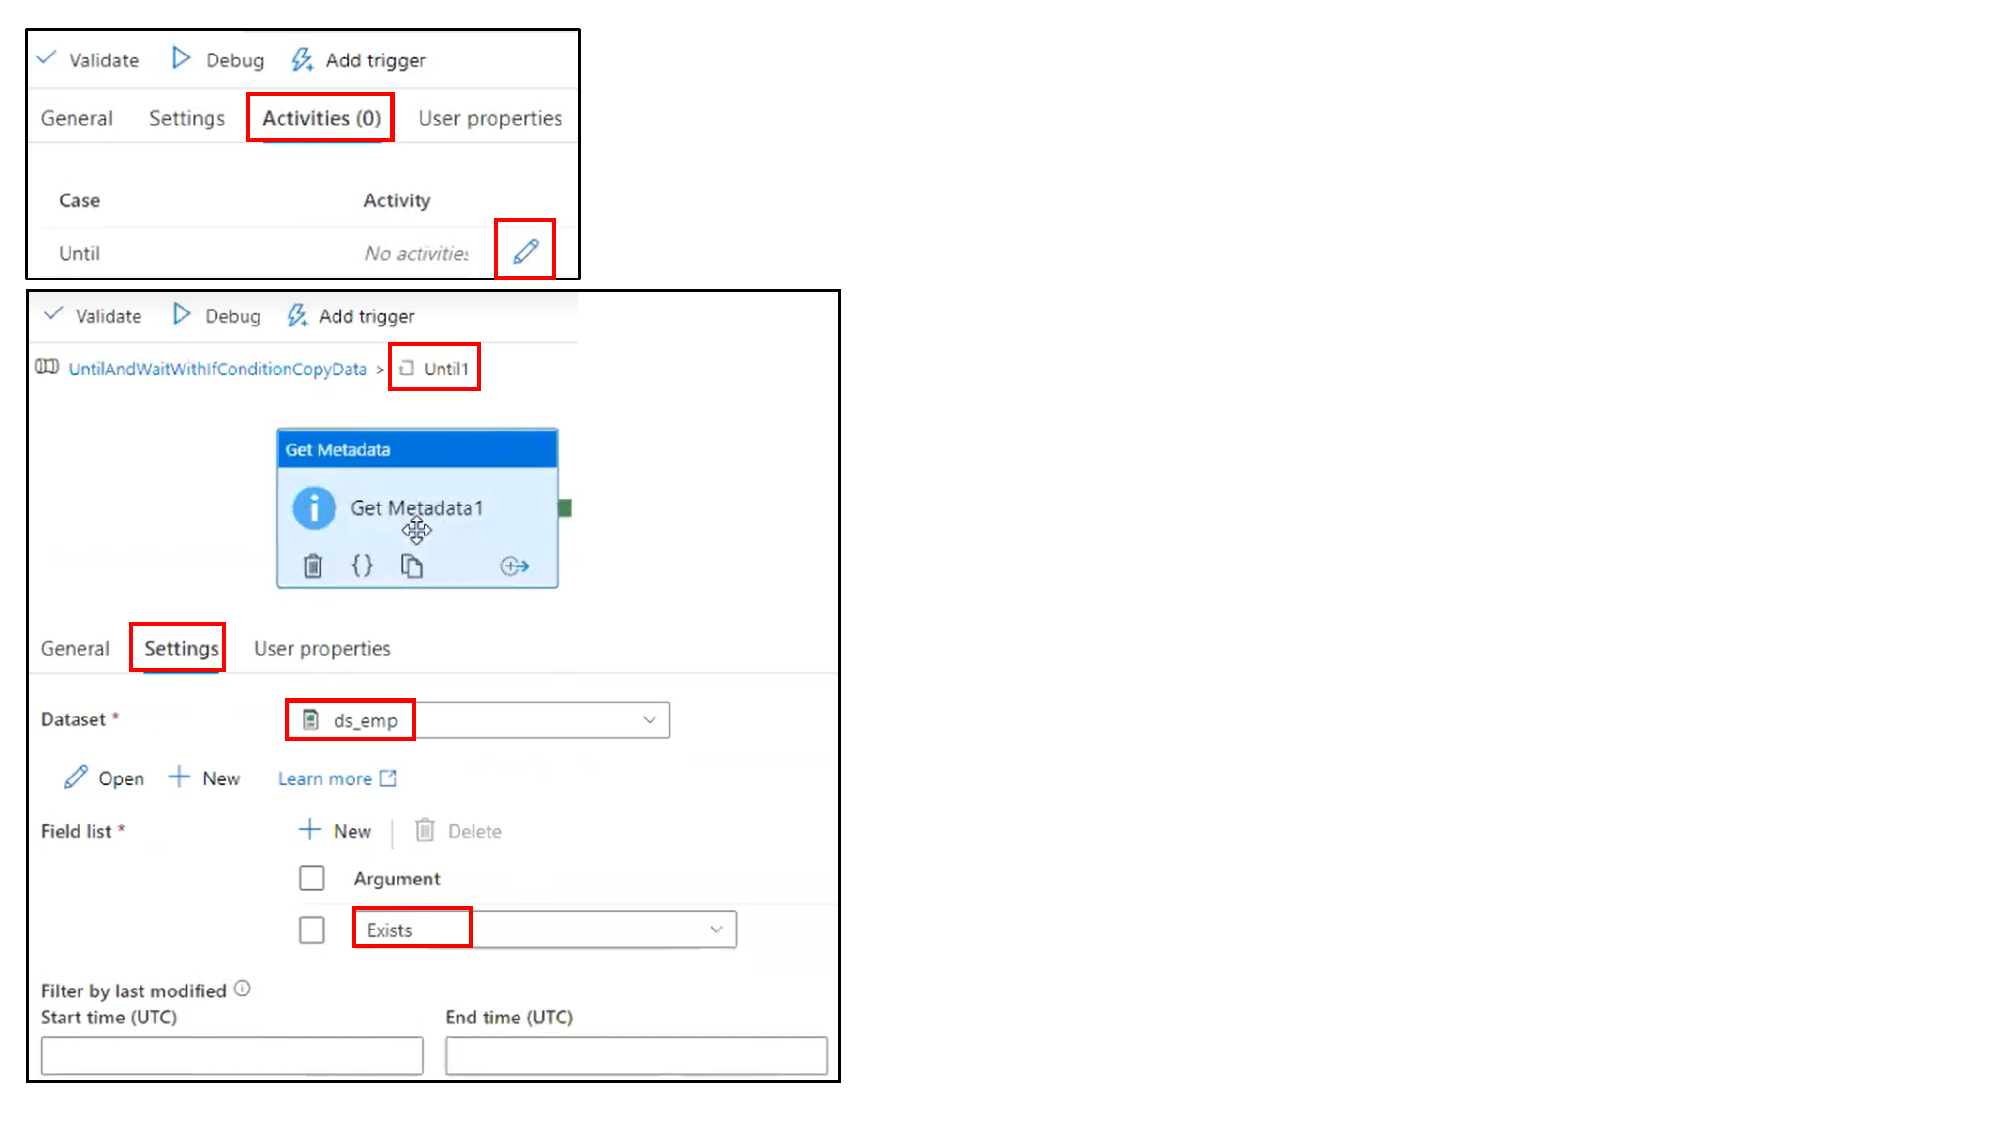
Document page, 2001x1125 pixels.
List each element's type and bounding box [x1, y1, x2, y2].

text_box [27, 290, 841, 1083]
picture [27, 290, 579, 602]
picture [27, 30, 579, 278]
picture [27, 627, 840, 1082]
text_box [130, 623, 225, 627]
